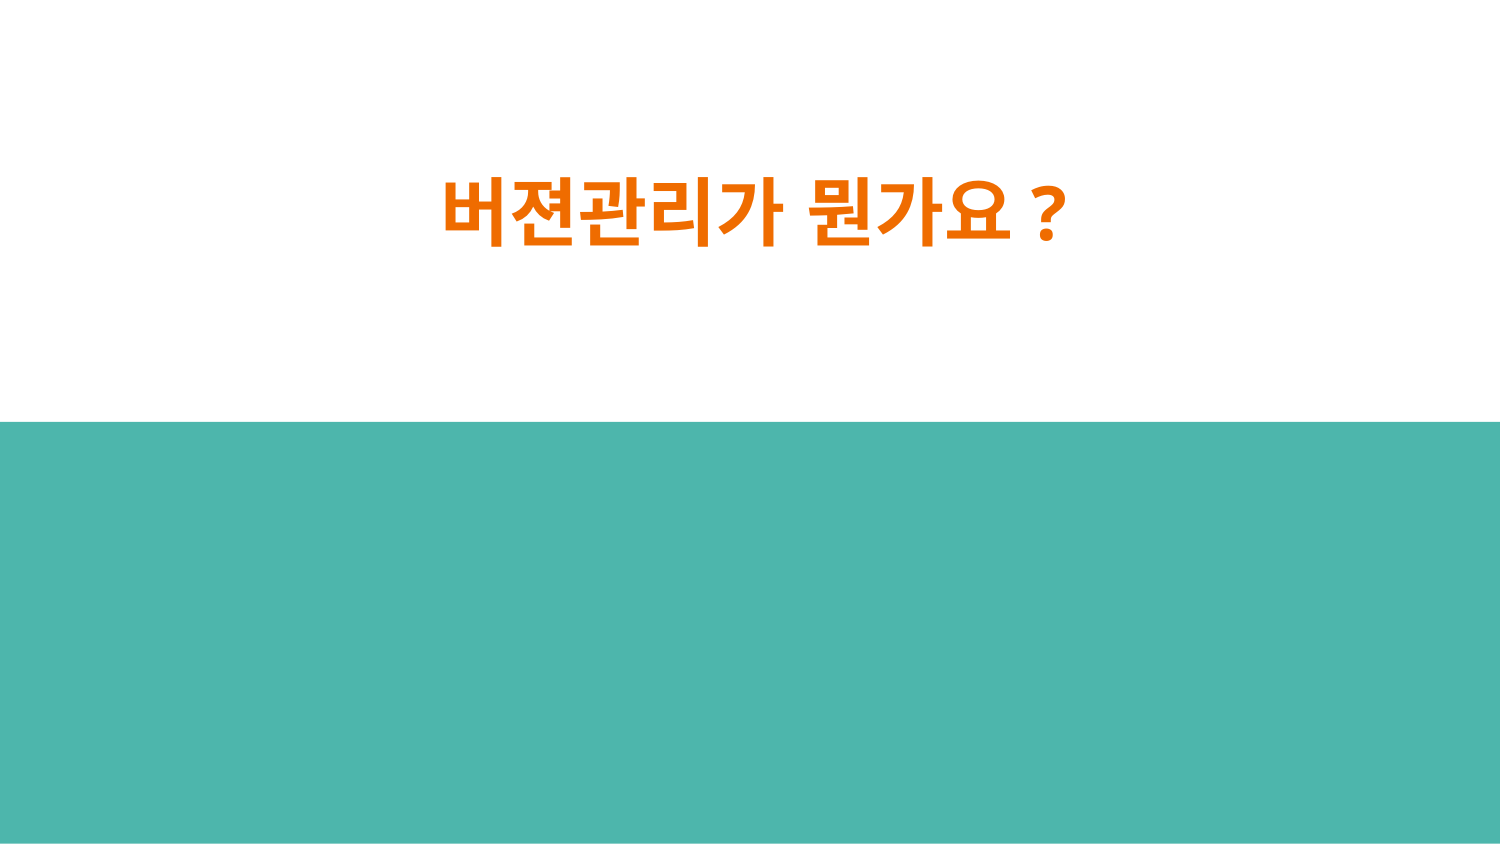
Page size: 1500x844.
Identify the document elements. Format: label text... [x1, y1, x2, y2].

title 버젼관리가 뭔가요? [51, 133, 1458, 289]
